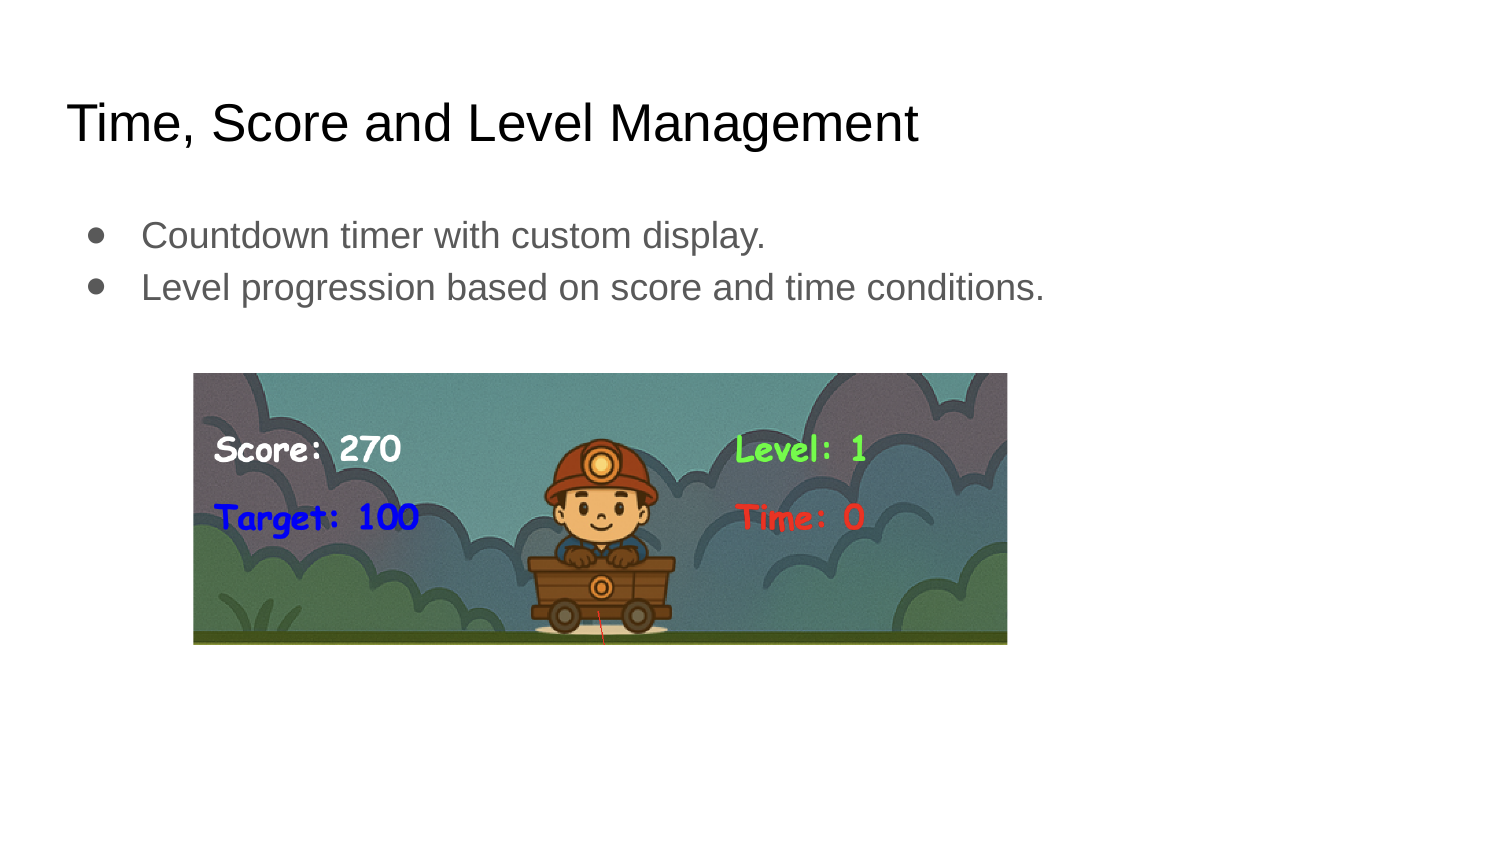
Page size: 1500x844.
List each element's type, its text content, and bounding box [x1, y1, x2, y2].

picture [192, 373, 1008, 645]
title Time, Score and Level Management [51, 72, 1449, 167]
list Countdown timer with custom display. Level progression based on score and time conditions. [51, 189, 1449, 750]
